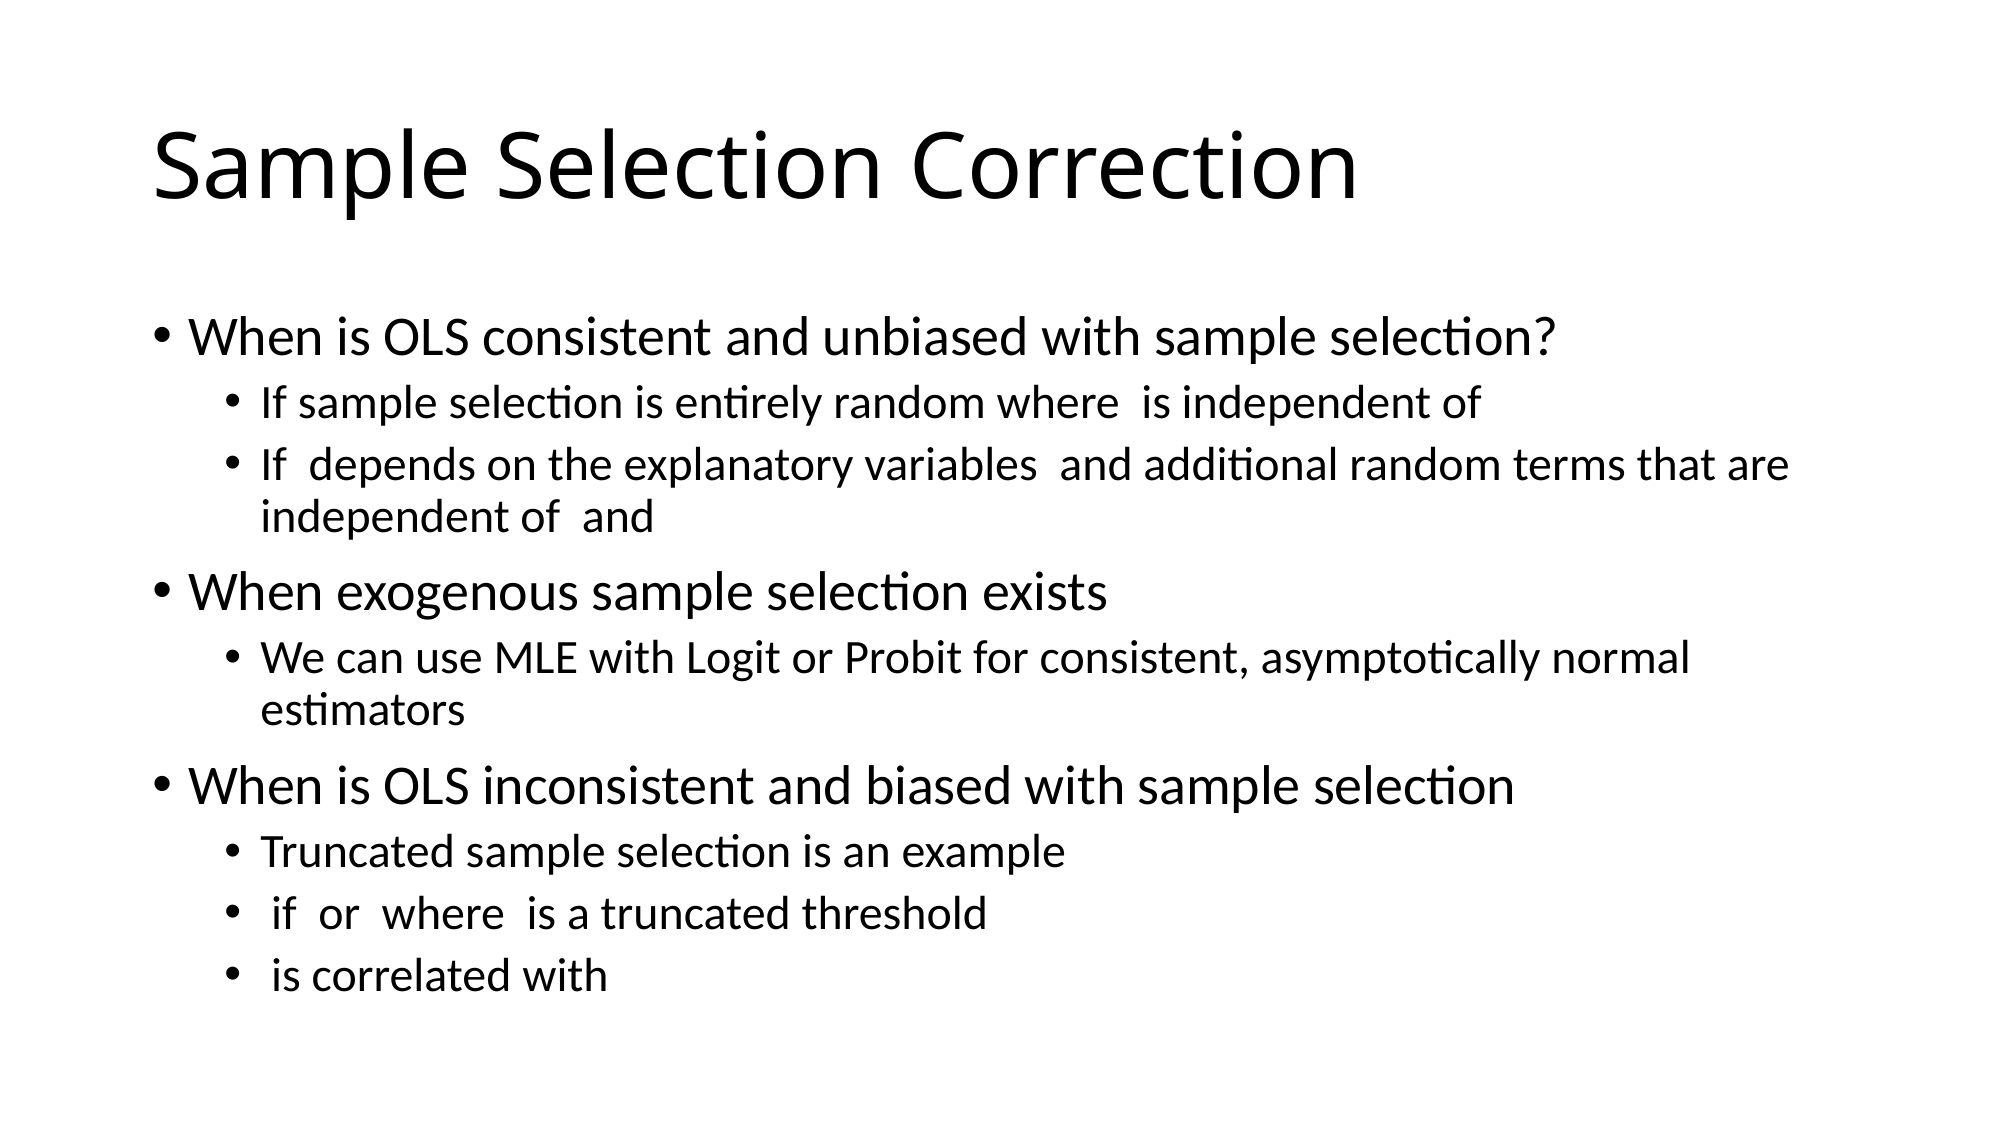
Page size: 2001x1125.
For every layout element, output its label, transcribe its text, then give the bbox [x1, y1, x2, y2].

title Sample Selection Correction [137, 59, 1863, 278]
